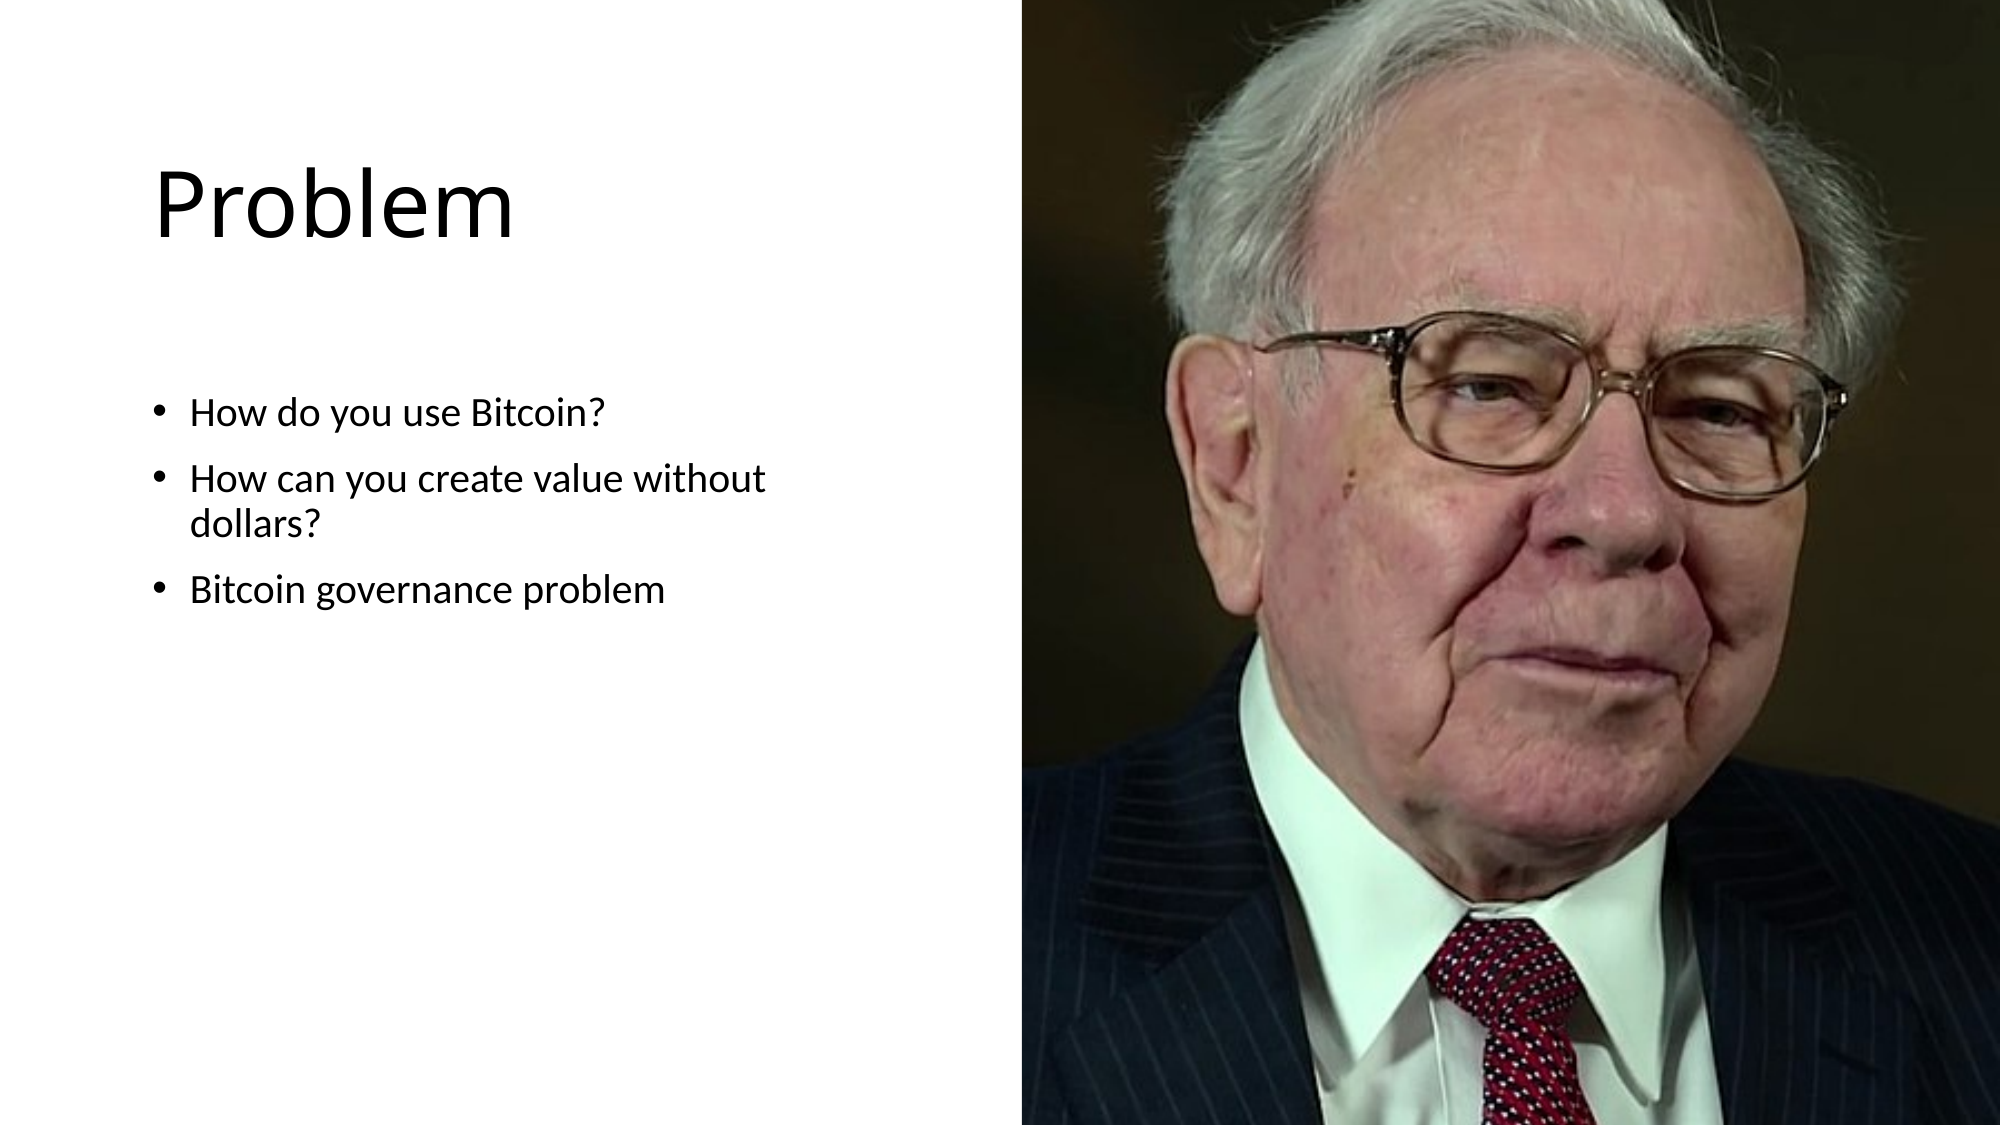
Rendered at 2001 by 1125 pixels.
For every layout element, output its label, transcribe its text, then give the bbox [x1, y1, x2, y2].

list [1021, 0, 2000, 1125]
text_box [0, 0, 1021, 1125]
title Problem [137, 59, 999, 357]
list How do you use Bitcoin? How can you create value without dollars? Bitcoin governance problem [137, 382, 896, 1014]
